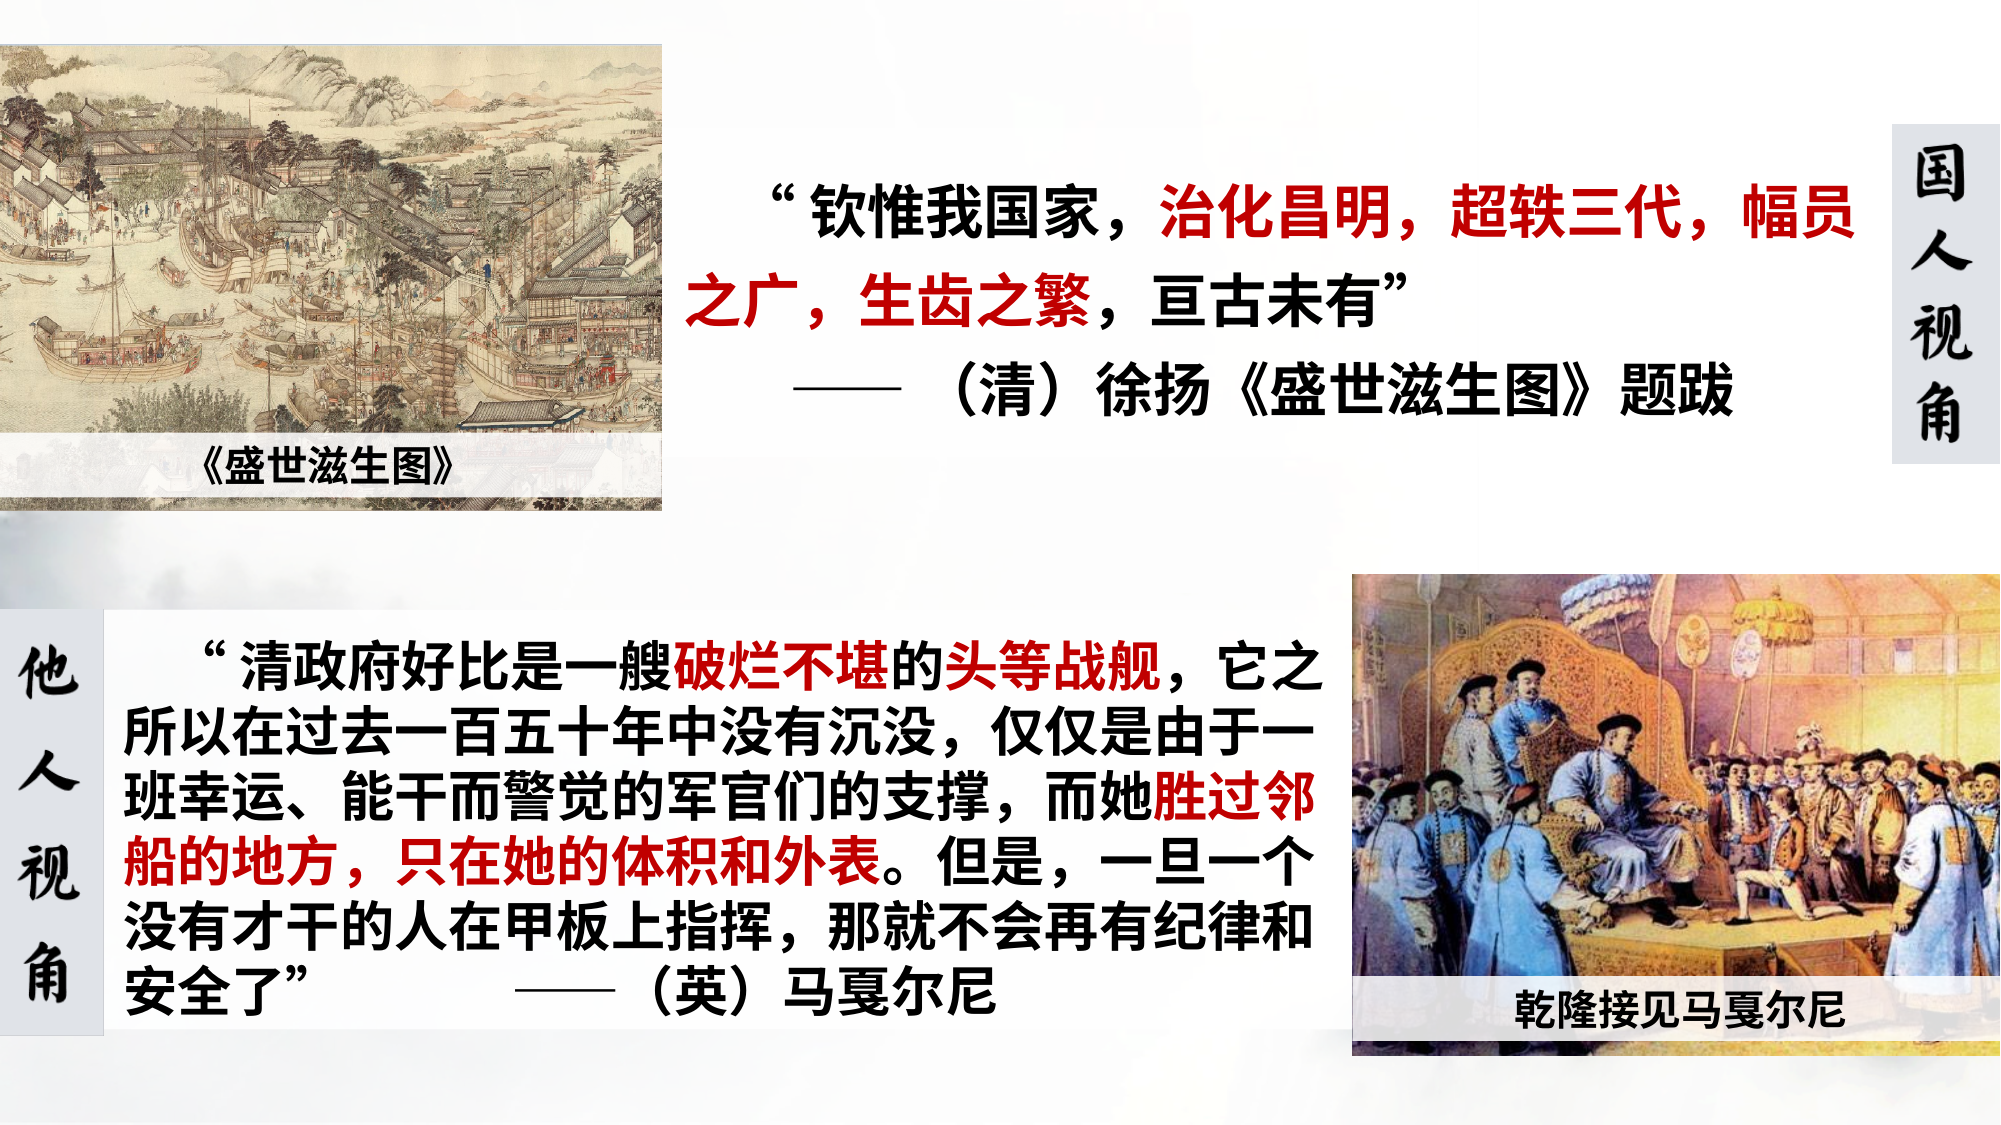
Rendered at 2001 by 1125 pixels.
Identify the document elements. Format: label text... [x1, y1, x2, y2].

text_box [662, 127, 1892, 457]
picture [0, 0, 2001, 1125]
text_box “清政府好比是一艘破烂不堪的头等战舰，它之所以在过去一百五十年中没有沉没，仅仅是由于一班幸运、能干而警觉的军官们的支撑，而她胜过邻船的地方，只在她的体积和外表。但是，一旦一个没有才干的人在甲板上指挥，那就不会再有纪律和安全了” ——（英）马戛尔尼 [108, 624, 1349, 1030]
text_box [105, 609, 1352, 1030]
text_box “钦惟我国家，治化昌明，超轶三代，幅员之广，生齿之繁，亘古未有” ——（清）徐扬《盛世滋生图》题跋 [669, 148, 1886, 431]
